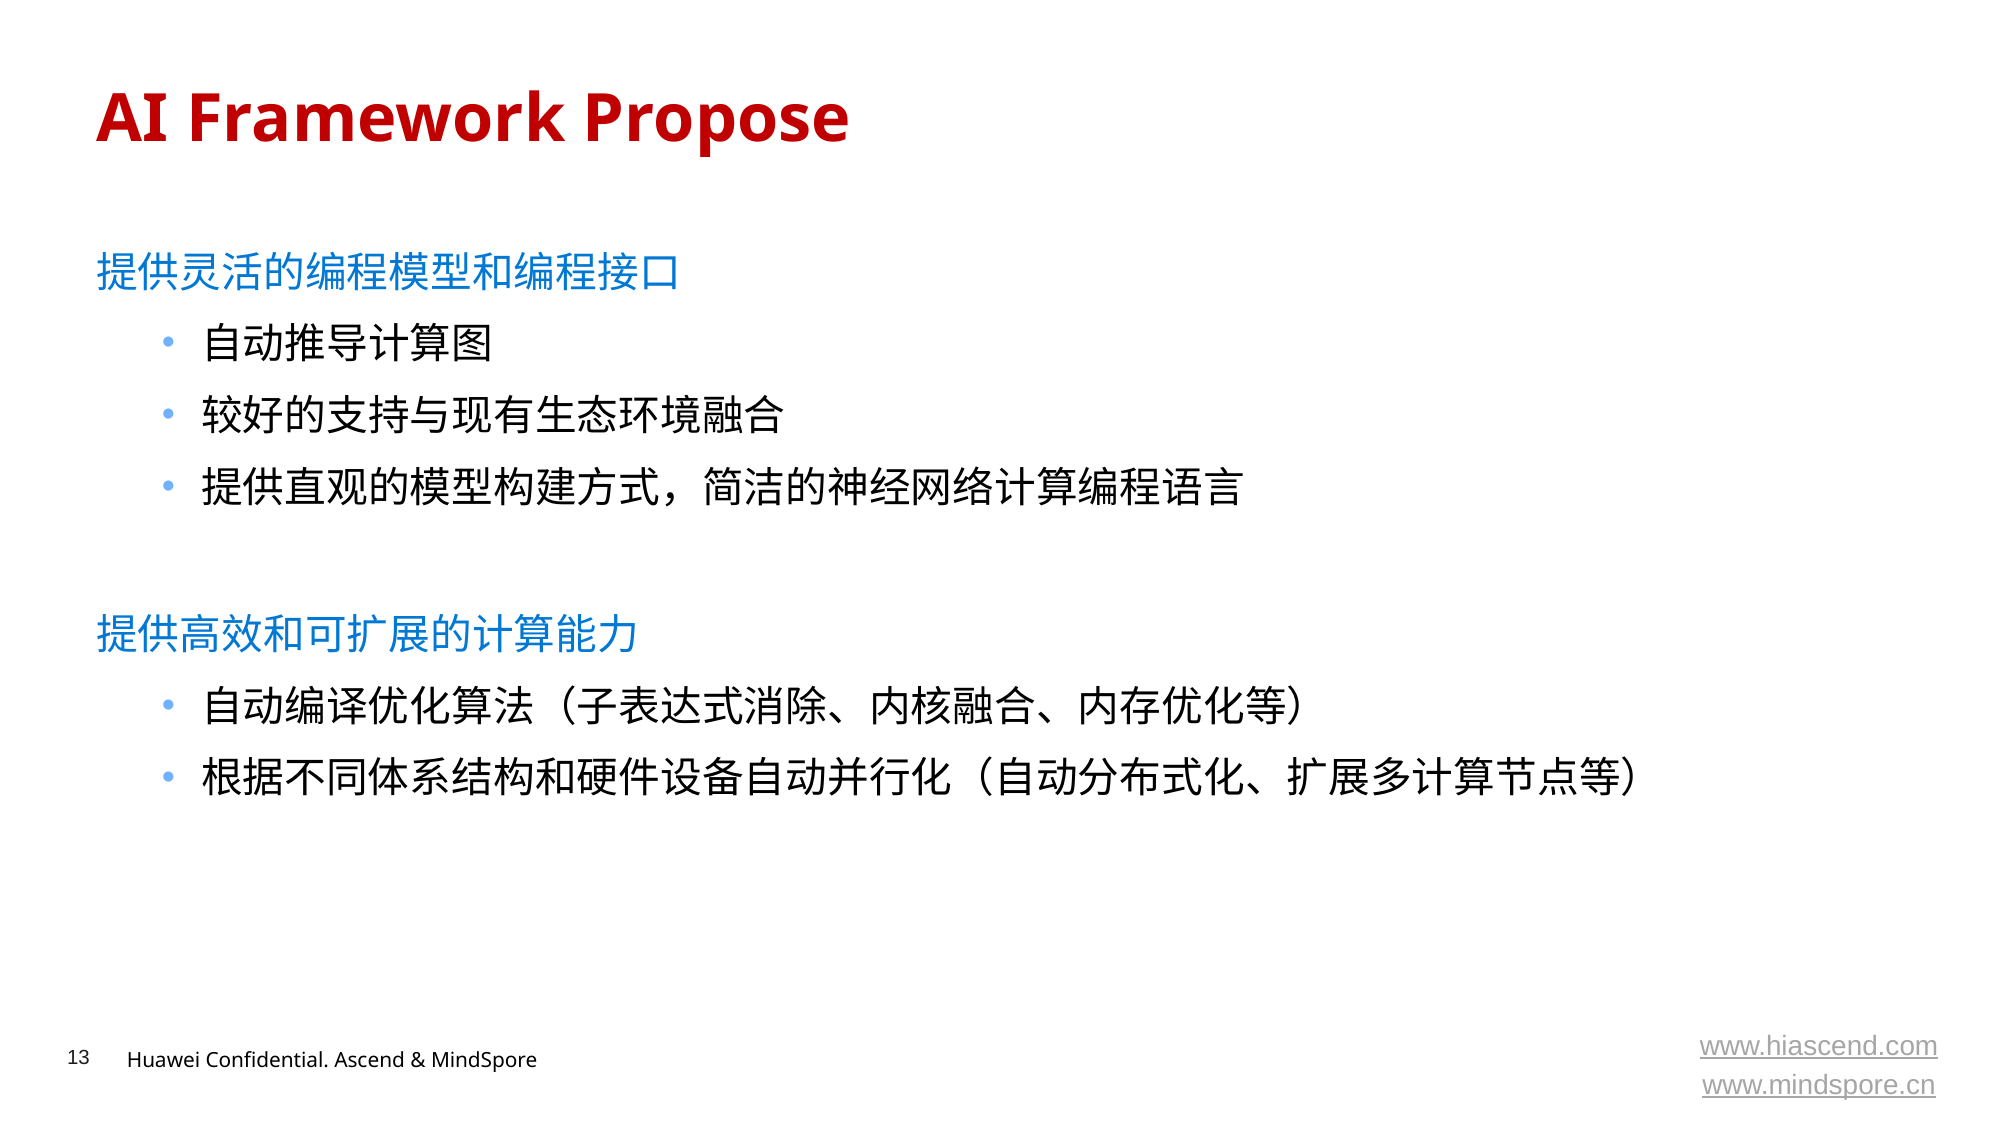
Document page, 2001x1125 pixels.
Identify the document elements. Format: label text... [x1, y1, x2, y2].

title AI Framework Propose [96, 75, 1905, 166]
list 提供灵活的编程模型和编程接口 自动推导计算图 较好的支持与现有生态环境融合 提供直观的模型构建方式，简洁的神经网络计算编程语言 [96, 235, 1904, 597]
text_box 提供高效和可扩展的计算能力 自动编译优化算法（子表达式消除、内核融合、内存优化等） 根据不同体系结构和硬件设备自动并行化（自动分布式化、扩展多计算节点等） [96, 597, 1904, 887]
